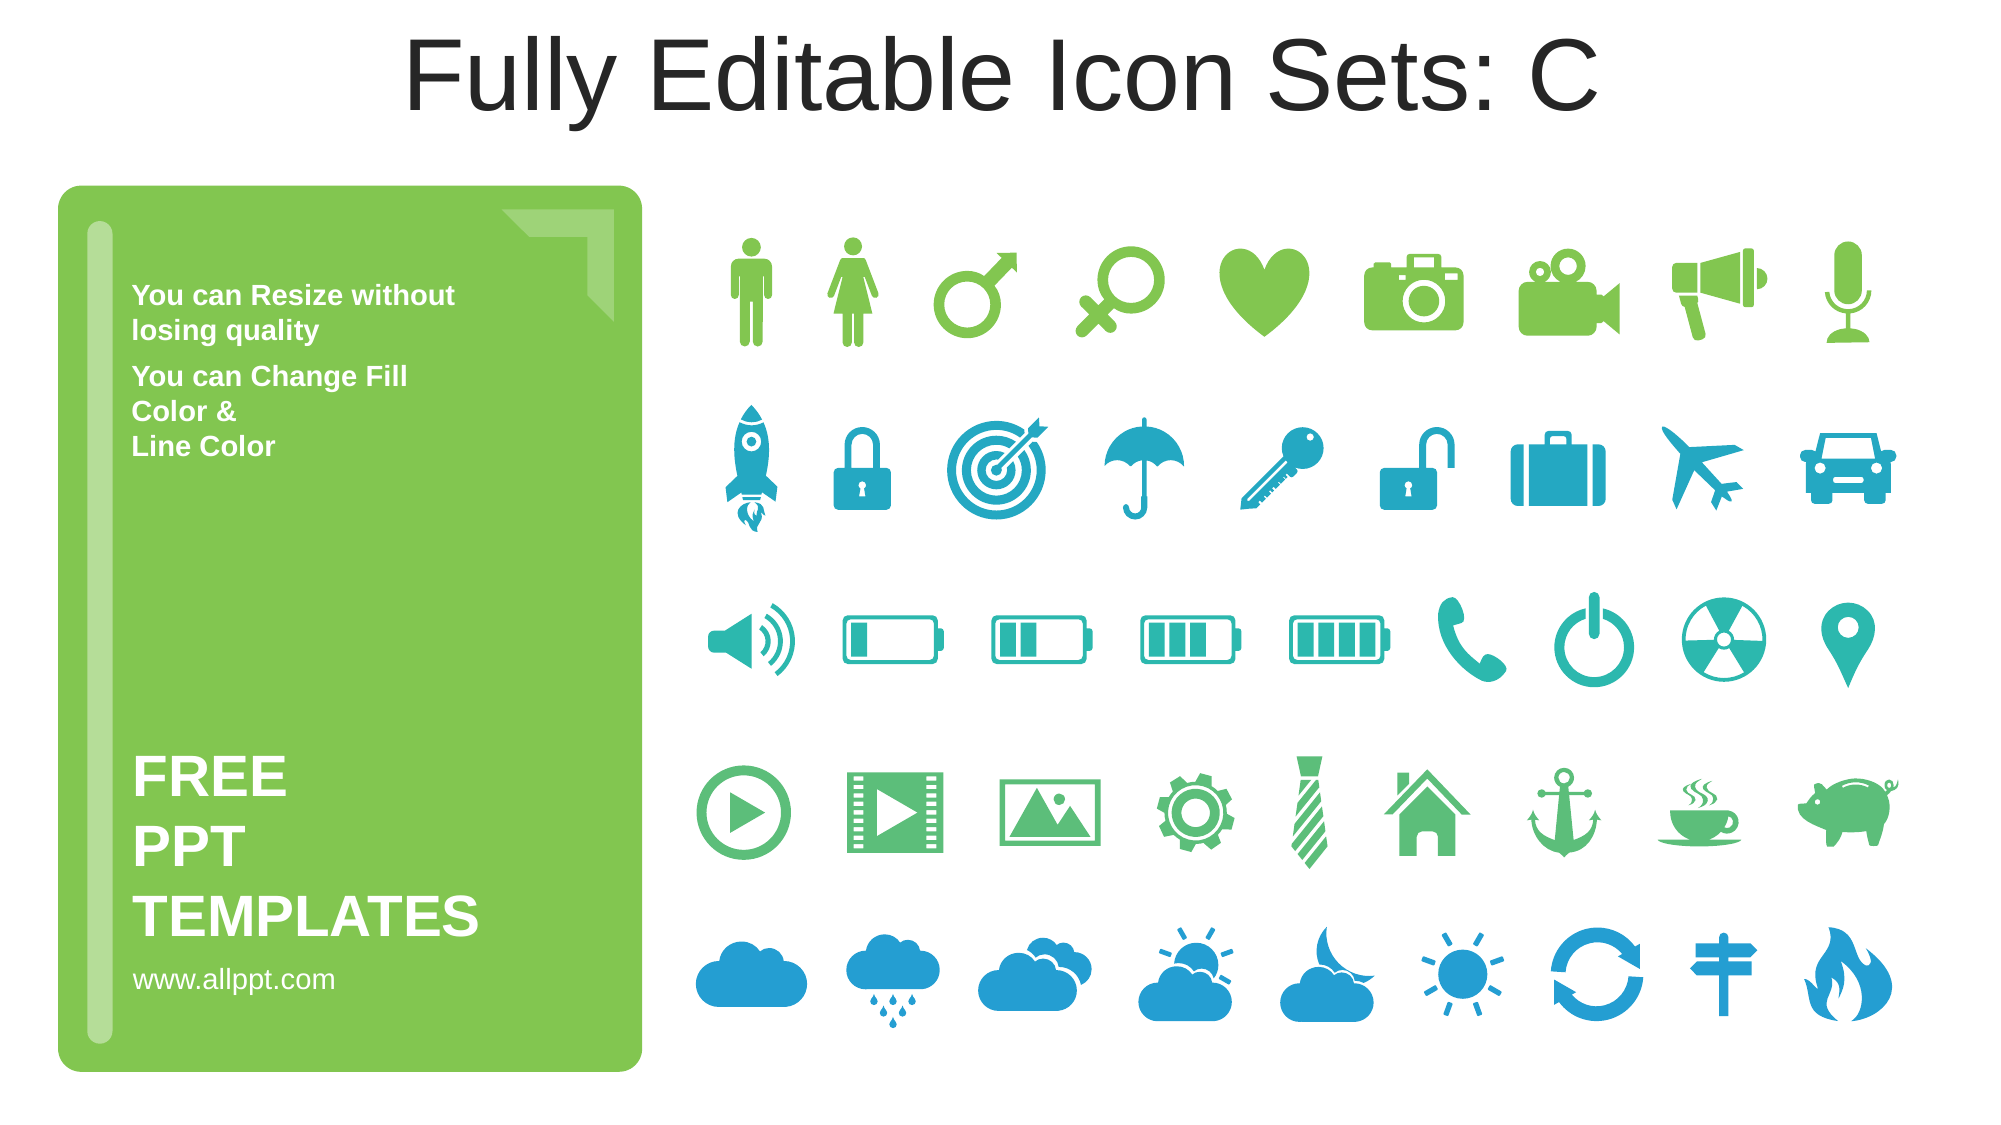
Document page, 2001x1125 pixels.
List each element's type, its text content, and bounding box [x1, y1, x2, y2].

text_box [1437, 948, 1489, 1000]
text_box [1139, 614, 1243, 666]
text_box [846, 771, 944, 854]
text_box [763, 612, 784, 668]
text_box [1420, 955, 1437, 967]
text_box [1422, 984, 1439, 998]
text_box [1074, 245, 1166, 339]
text_box [878, 1002, 889, 1018]
text_box [999, 778, 1102, 847]
text_box [1204, 926, 1217, 941]
text_box [845, 933, 941, 1007]
text_box [1137, 941, 1233, 1023]
text_box [1472, 931, 1485, 948]
text_box [1553, 590, 1636, 689]
text_box [724, 403, 779, 534]
text_box [1655, 777, 1744, 848]
text_box [1549, 926, 1641, 974]
text_box [1442, 1000, 1454, 1018]
text_box [1290, 755, 1329, 871]
text_box [932, 251, 1019, 340]
text_box [1381, 766, 1474, 857]
text_box [768, 601, 796, 678]
text_box [832, 425, 892, 511]
text_box [1823, 289, 1873, 344]
text_box [1509, 443, 1525, 508]
text_box [1219, 947, 1235, 959]
list Fully Editable Icon Sets: C [53, 20, 1952, 140]
text_box [1833, 240, 1863, 306]
text_box [1440, 931, 1454, 948]
text_box [1279, 923, 1378, 1023]
text_box [1486, 984, 1503, 998]
text_box [1796, 777, 1900, 848]
text_box [1802, 926, 1894, 1023]
text_box [757, 623, 772, 658]
text_box [729, 236, 774, 348]
text_box [1155, 771, 1236, 854]
text_box [1471, 1000, 1484, 1018]
text_box [1363, 252, 1465, 332]
text_box [1288, 614, 1392, 666]
text_box [1176, 926, 1188, 941]
text_box [1660, 425, 1747, 513]
text_box [1517, 247, 1621, 337]
text_box [1378, 425, 1456, 511]
text_box [1436, 596, 1508, 683]
text_box [1820, 601, 1876, 691]
text_box [977, 936, 1093, 1012]
text_box [1553, 975, 1645, 1023]
text_box [990, 614, 1094, 666]
text_box [1103, 416, 1186, 521]
text_box [1488, 955, 1506, 967]
text_box [888, 1014, 898, 1030]
text_box [897, 1002, 908, 1018]
text_box [695, 764, 793, 861]
text_box [1527, 429, 1589, 508]
text_box [1524, 766, 1604, 859]
text_box [1680, 596, 1768, 683]
text_box [841, 614, 945, 666]
text_box [1239, 426, 1325, 511]
text_box [707, 611, 753, 671]
text_box [1218, 247, 1311, 339]
text_box [1688, 931, 1759, 1018]
text_box [1798, 432, 1898, 505]
text_box [826, 236, 880, 349]
text_box [946, 415, 1051, 521]
text_box [1671, 247, 1769, 342]
text_box [694, 940, 809, 1008]
text_box [1591, 443, 1607, 508]
